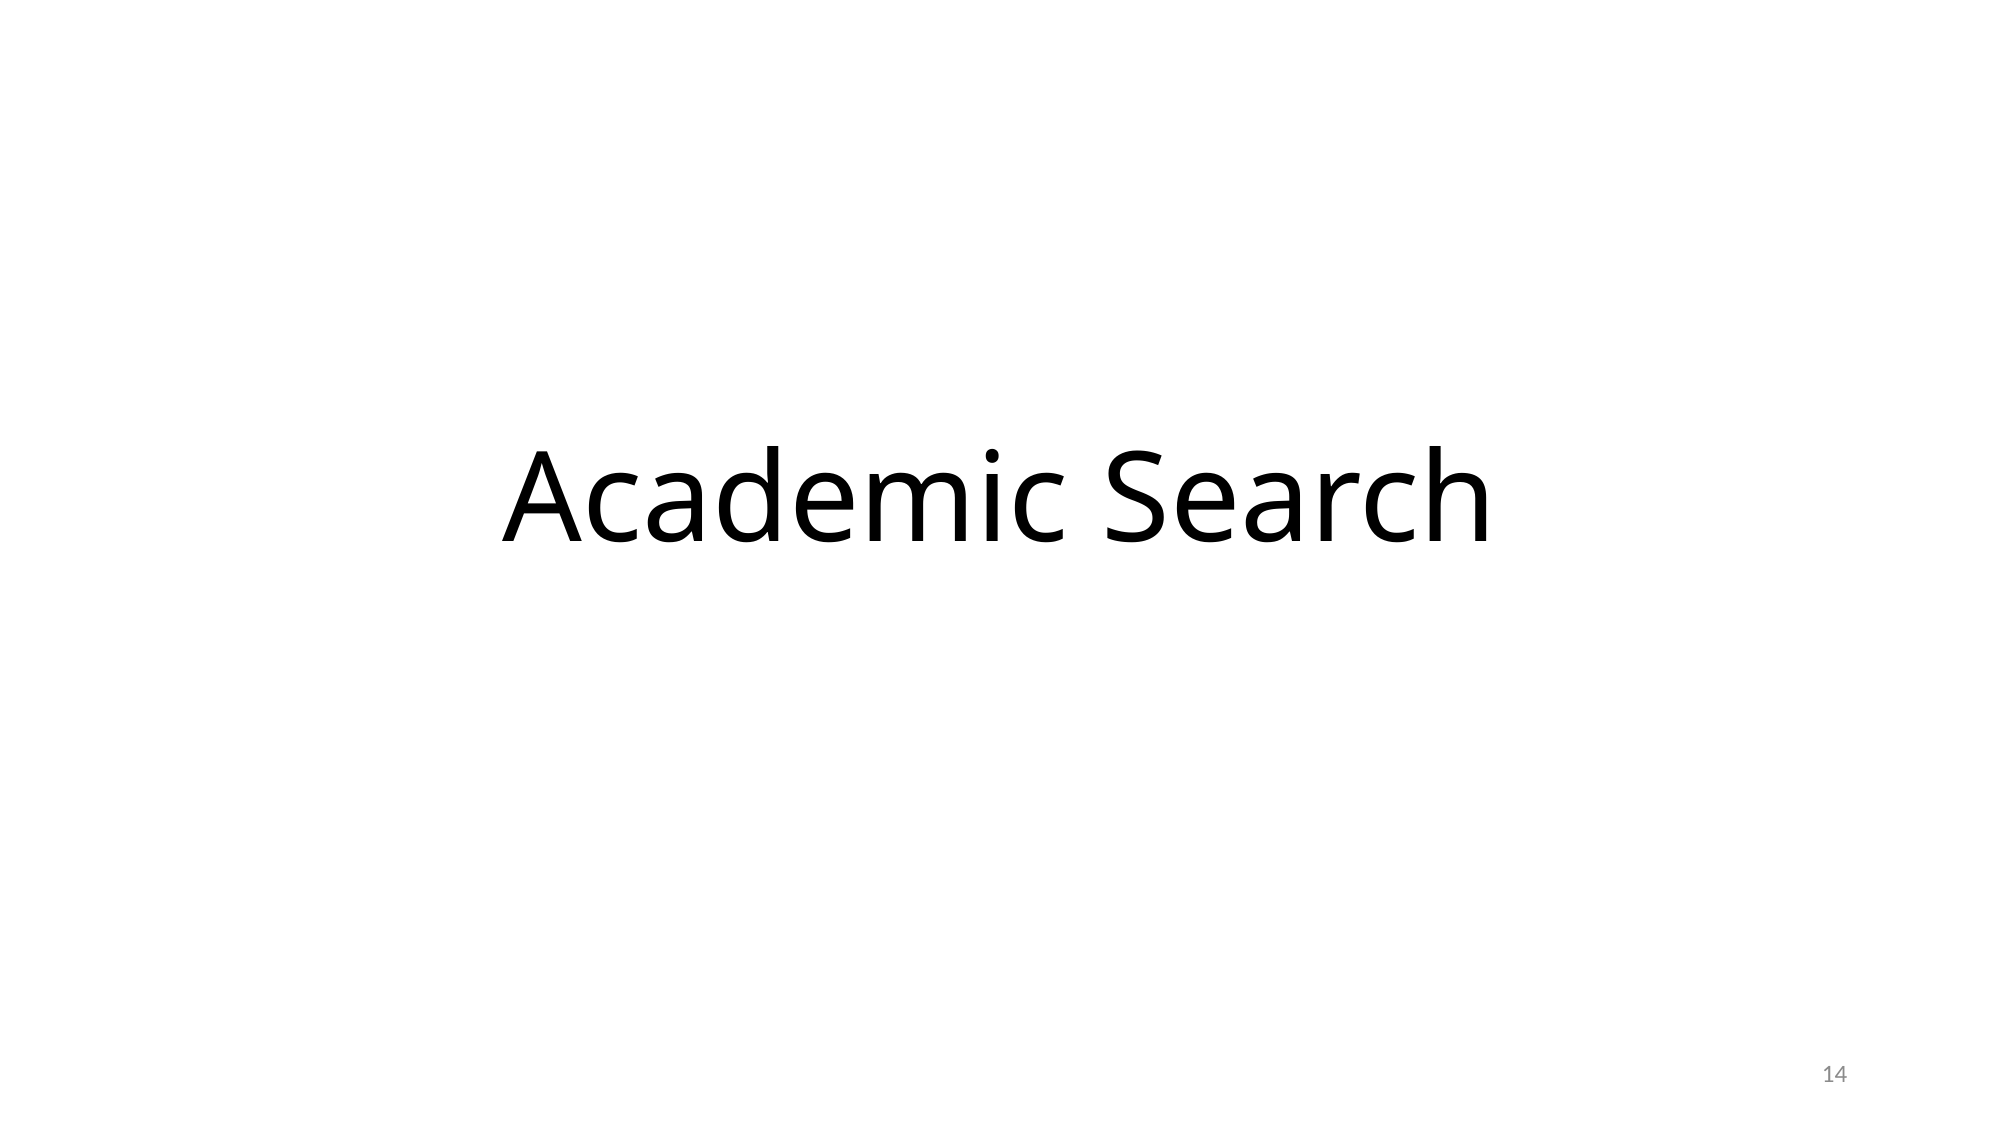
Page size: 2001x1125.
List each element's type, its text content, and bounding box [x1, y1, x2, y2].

slide_number 14 [1412, 1042, 1863, 1103]
title Academic Search [249, 184, 1750, 576]
